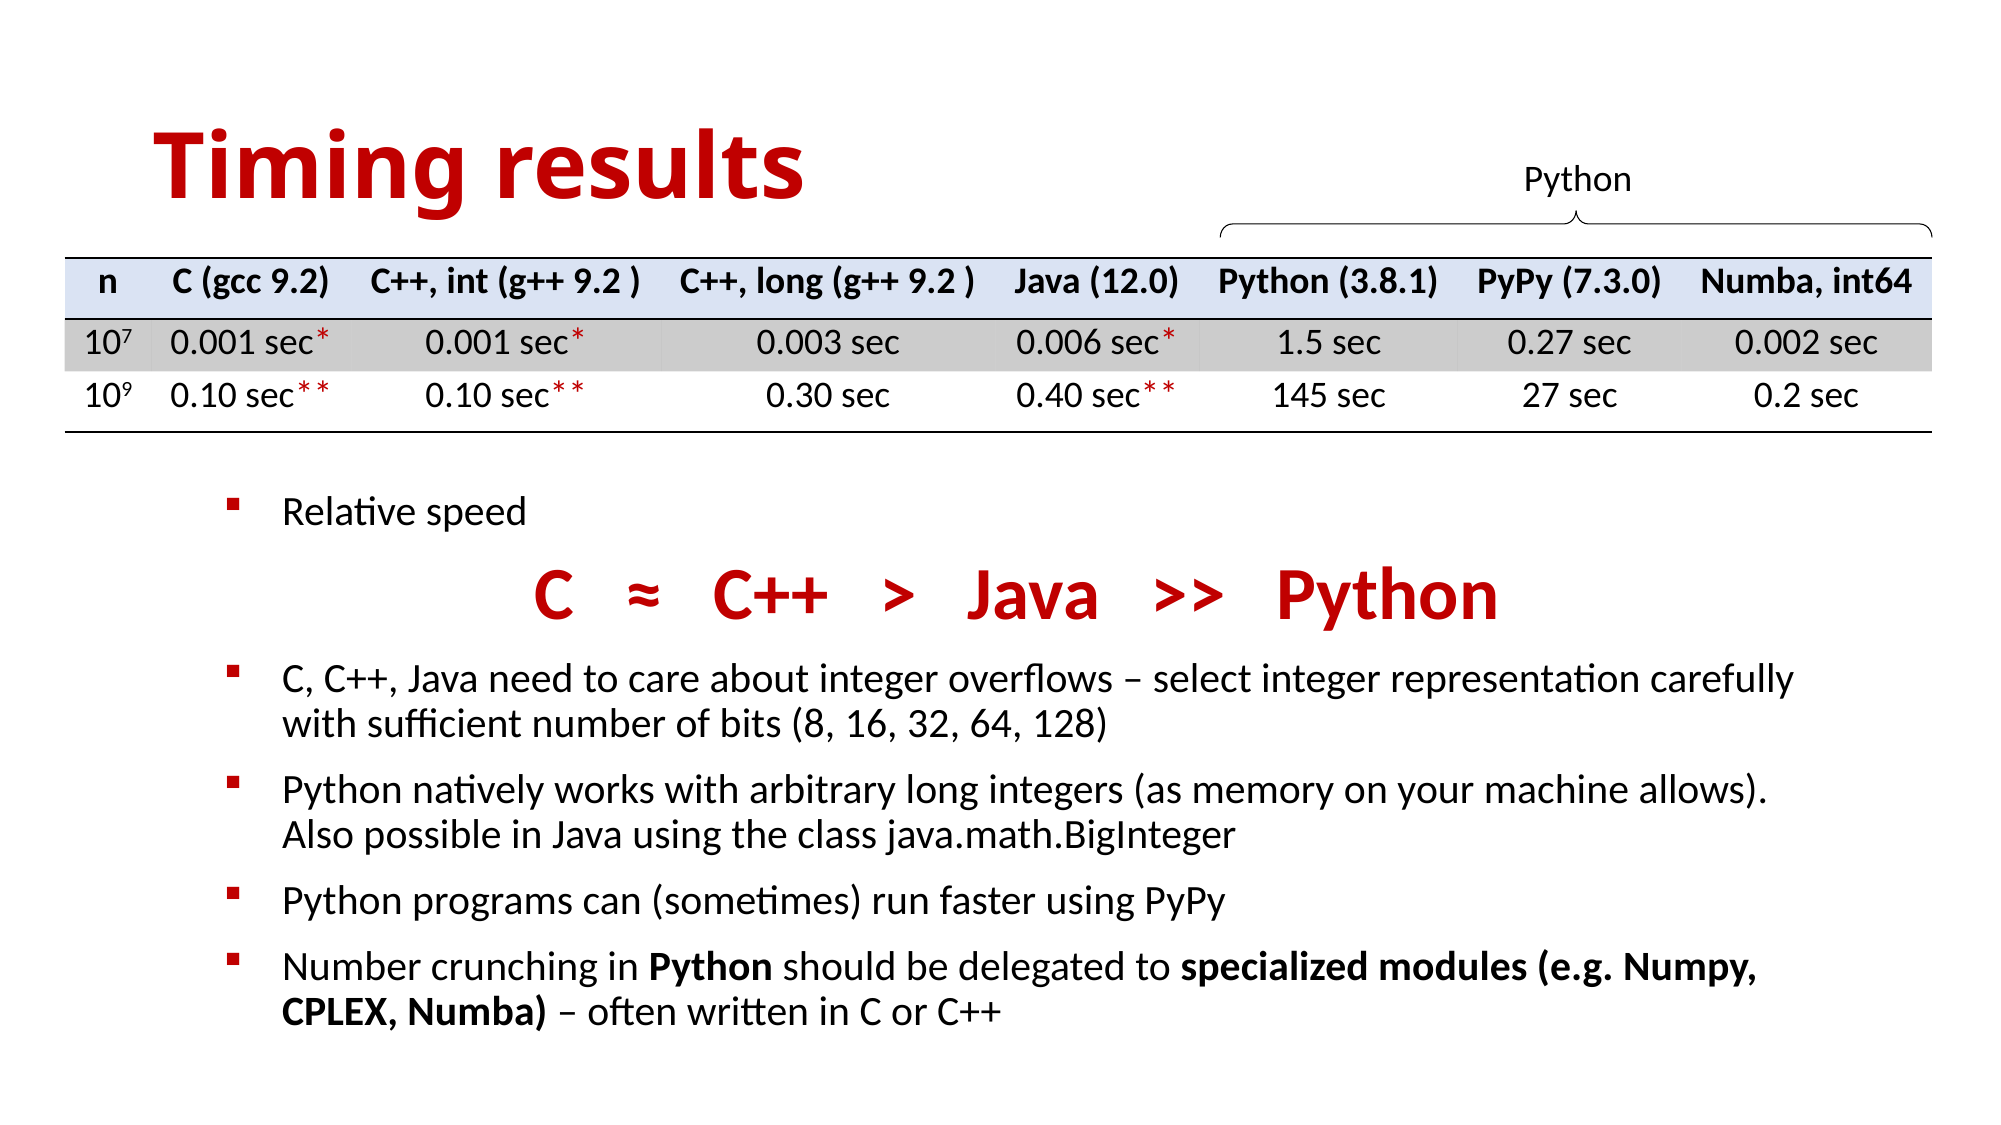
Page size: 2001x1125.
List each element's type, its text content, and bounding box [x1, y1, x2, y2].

title Timing results [137, 59, 1863, 257]
table_cell 0.003 sec [661, 320, 995, 371]
table_cell 0.002 sec [1681, 320, 1932, 371]
table_cell 0.10 sec** [151, 371, 352, 431]
table_header Numba, int64 [1681, 259, 1932, 318]
table_cell 0.001 sec* [151, 320, 352, 371]
table_header C (gcc 9.2) [151, 259, 352, 318]
table_cell 1.5 sec [1199, 320, 1458, 371]
table_cell 109 [65, 371, 151, 431]
table_header PyPy (7.3.0) [1458, 259, 1681, 318]
table_cell 0.27 sec [1458, 320, 1681, 371]
table_cell 0.006 sec* [995, 320, 1199, 371]
table_header C++, int (g++ 9.2 ) [352, 259, 661, 318]
table_cell 107 [65, 320, 151, 371]
list Relative speed C ≈ C++ > Java >> Python C, C++, Java need to care about integer overflows – select integer representation carefully with sufficient number of bits (8, 16, 32, 64, 128) Python natively works with arbitrary long integers (as memory on your machine allows). Also possible in Java using the class java.math.BigInteger Python programs can (sometimes) run faster using PyPy Number crunching in Python should be delegated to specialized modules (e.g. Numpy, CPLEX, Numba) – often written in C or C++ [208, 481, 1828, 1076]
table_cell 0.30 sec [661, 371, 995, 431]
table_cell 0.2 sec [1681, 371, 1932, 431]
table_cell 145 sec [1199, 371, 1458, 431]
text_box Python [1404, 146, 1753, 206]
table_header C++, long (g++ 9.2 ) [661, 259, 995, 318]
table_header Java (12.0) [995, 259, 1199, 318]
table_cell 0.001 sec* [352, 320, 661, 371]
table_cell 0.10 sec** [352, 371, 661, 431]
text_box [1219, 210, 1933, 238]
table_cell 0.40 sec** [995, 371, 1199, 431]
table_header n [65, 259, 151, 318]
table_cell 27 sec [1458, 371, 1681, 431]
table_header Python (3.8.1) [1199, 259, 1458, 318]
